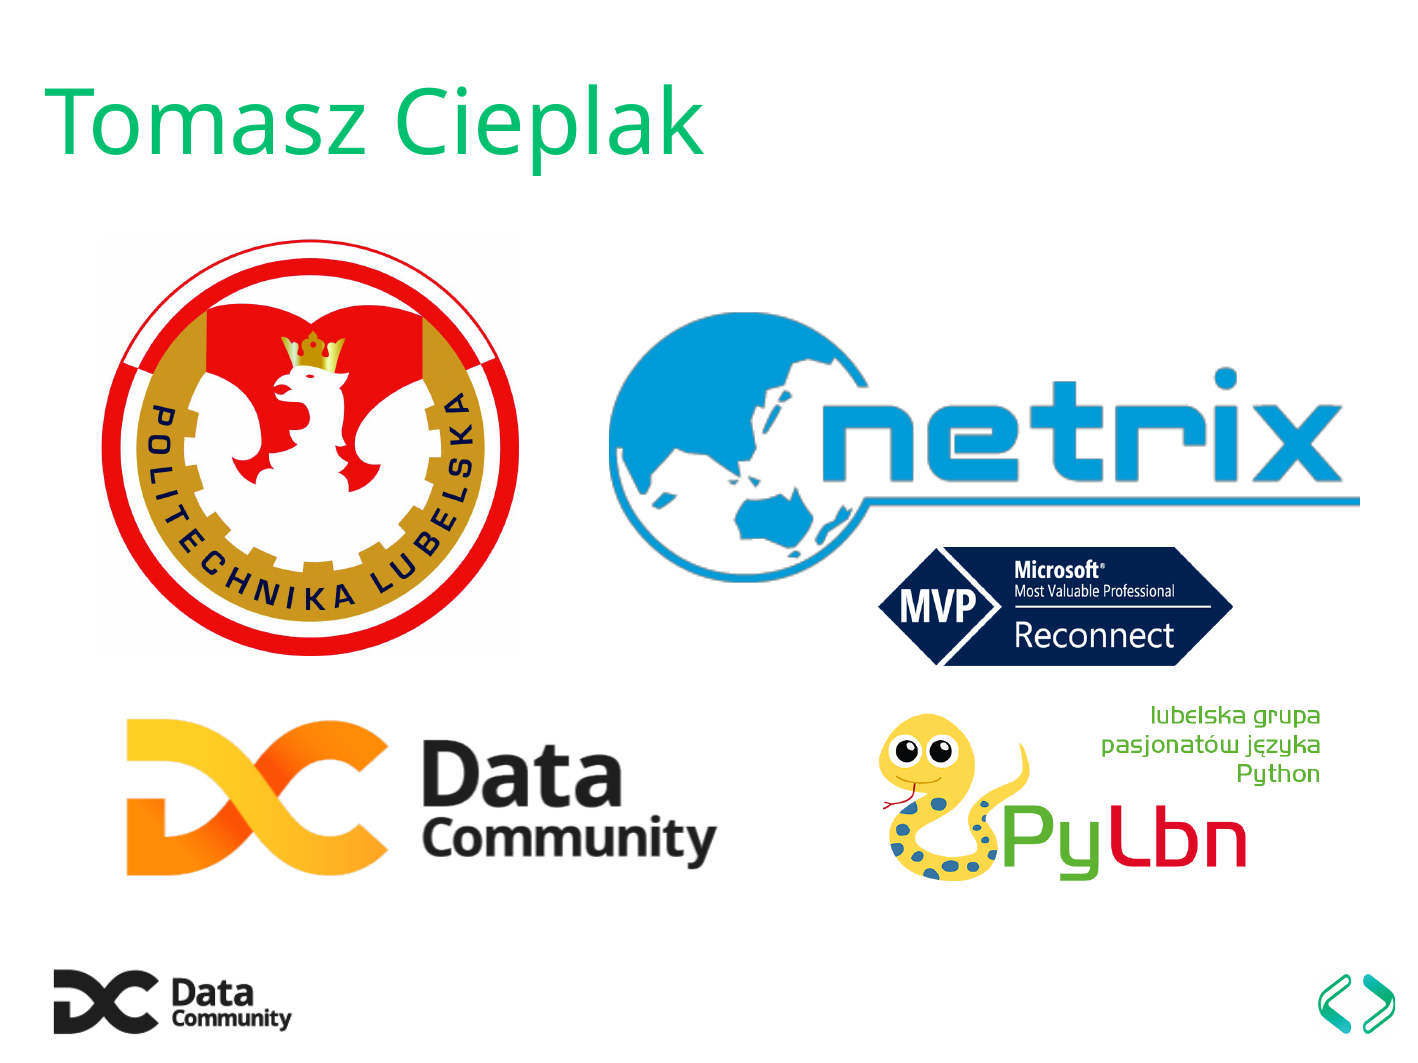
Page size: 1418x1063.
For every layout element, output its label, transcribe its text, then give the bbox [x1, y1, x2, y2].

picture [793, 696, 1332, 896]
picture [609, 462, 1360, 666]
picture [44, 964, 299, 1043]
picture [99, 235, 519, 657]
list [99, 685, 732, 896]
title Tomasz Cieplak [44, 59, 1374, 178]
picture [609, 311, 1360, 576]
